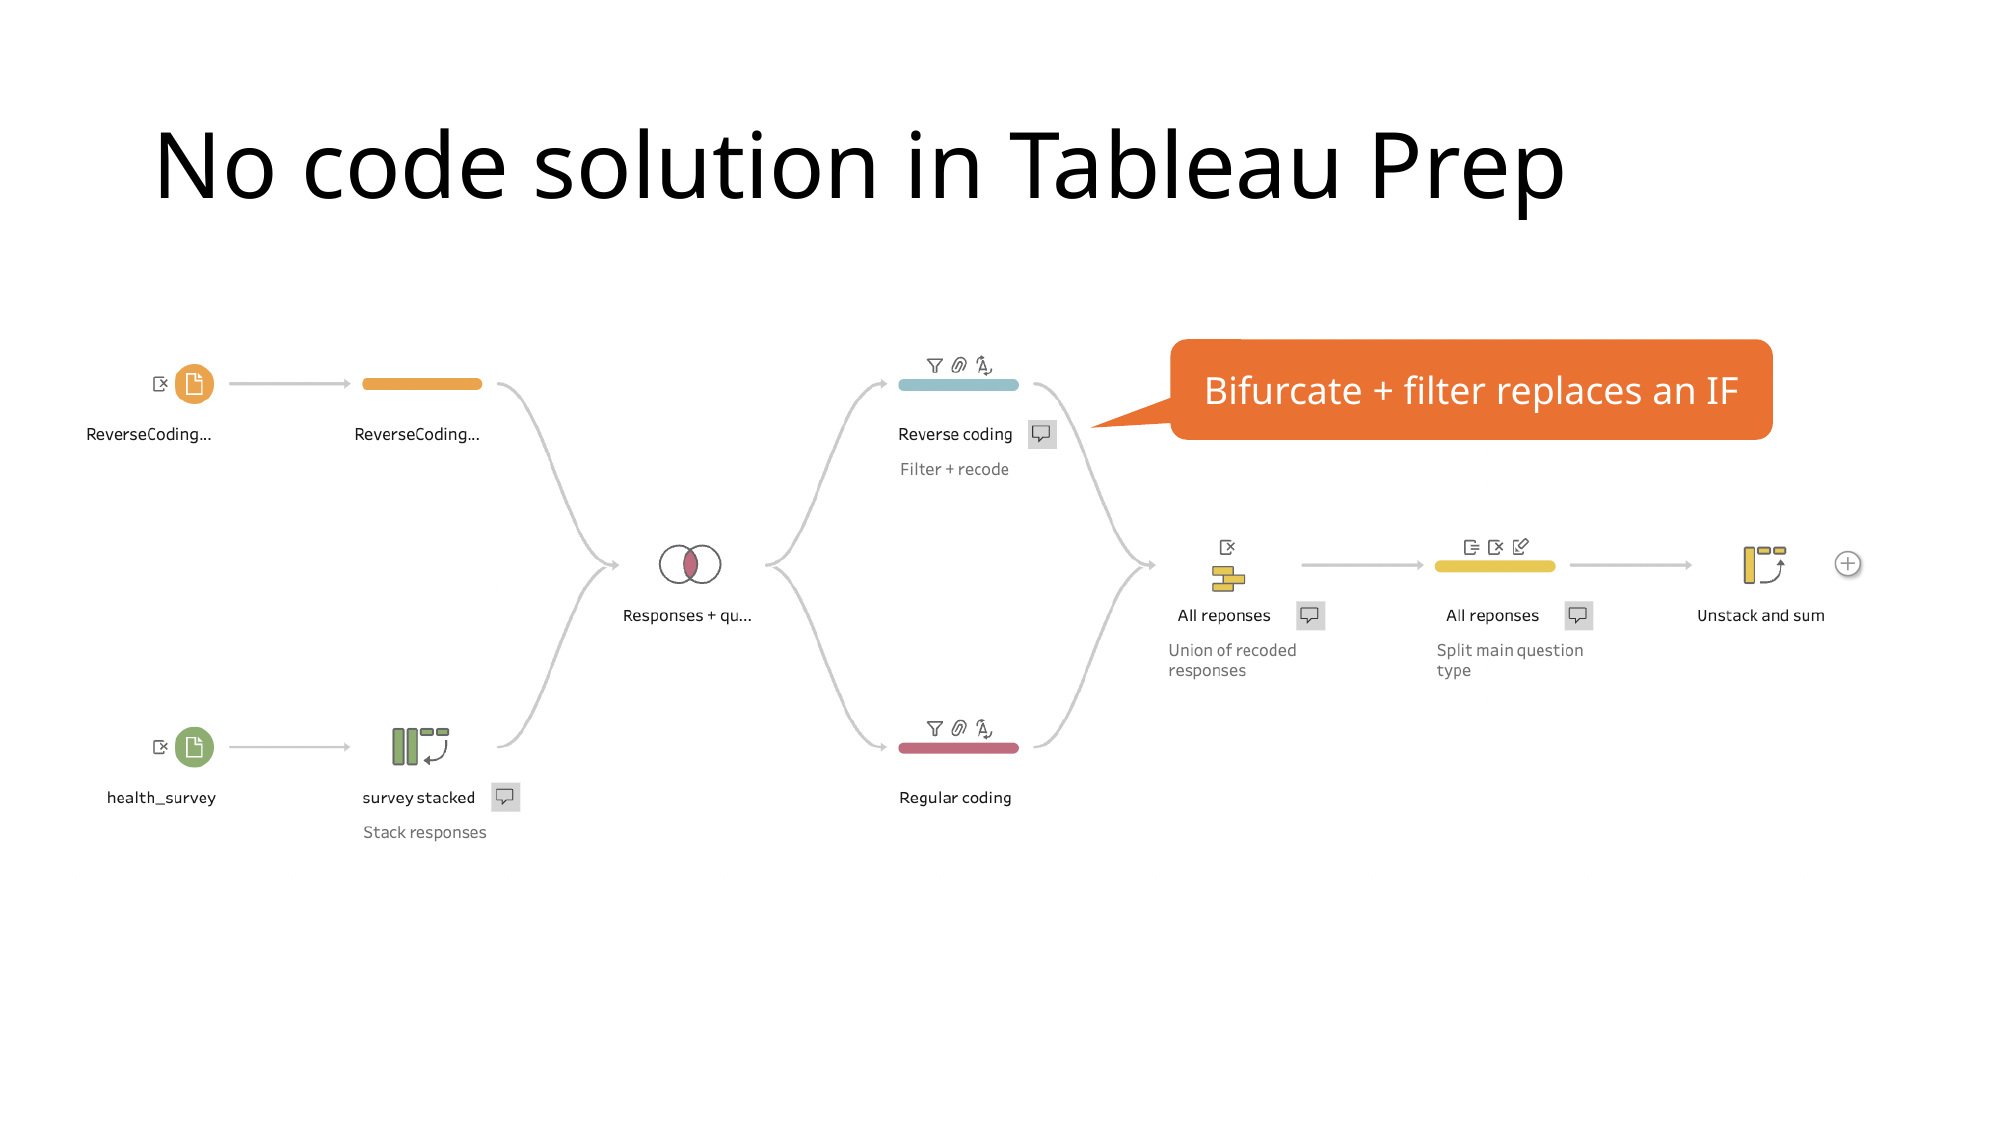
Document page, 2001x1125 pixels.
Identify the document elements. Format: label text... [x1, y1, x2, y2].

title No code solution in Tableau Prep [137, 59, 1863, 278]
picture [69, 318, 1968, 881]
